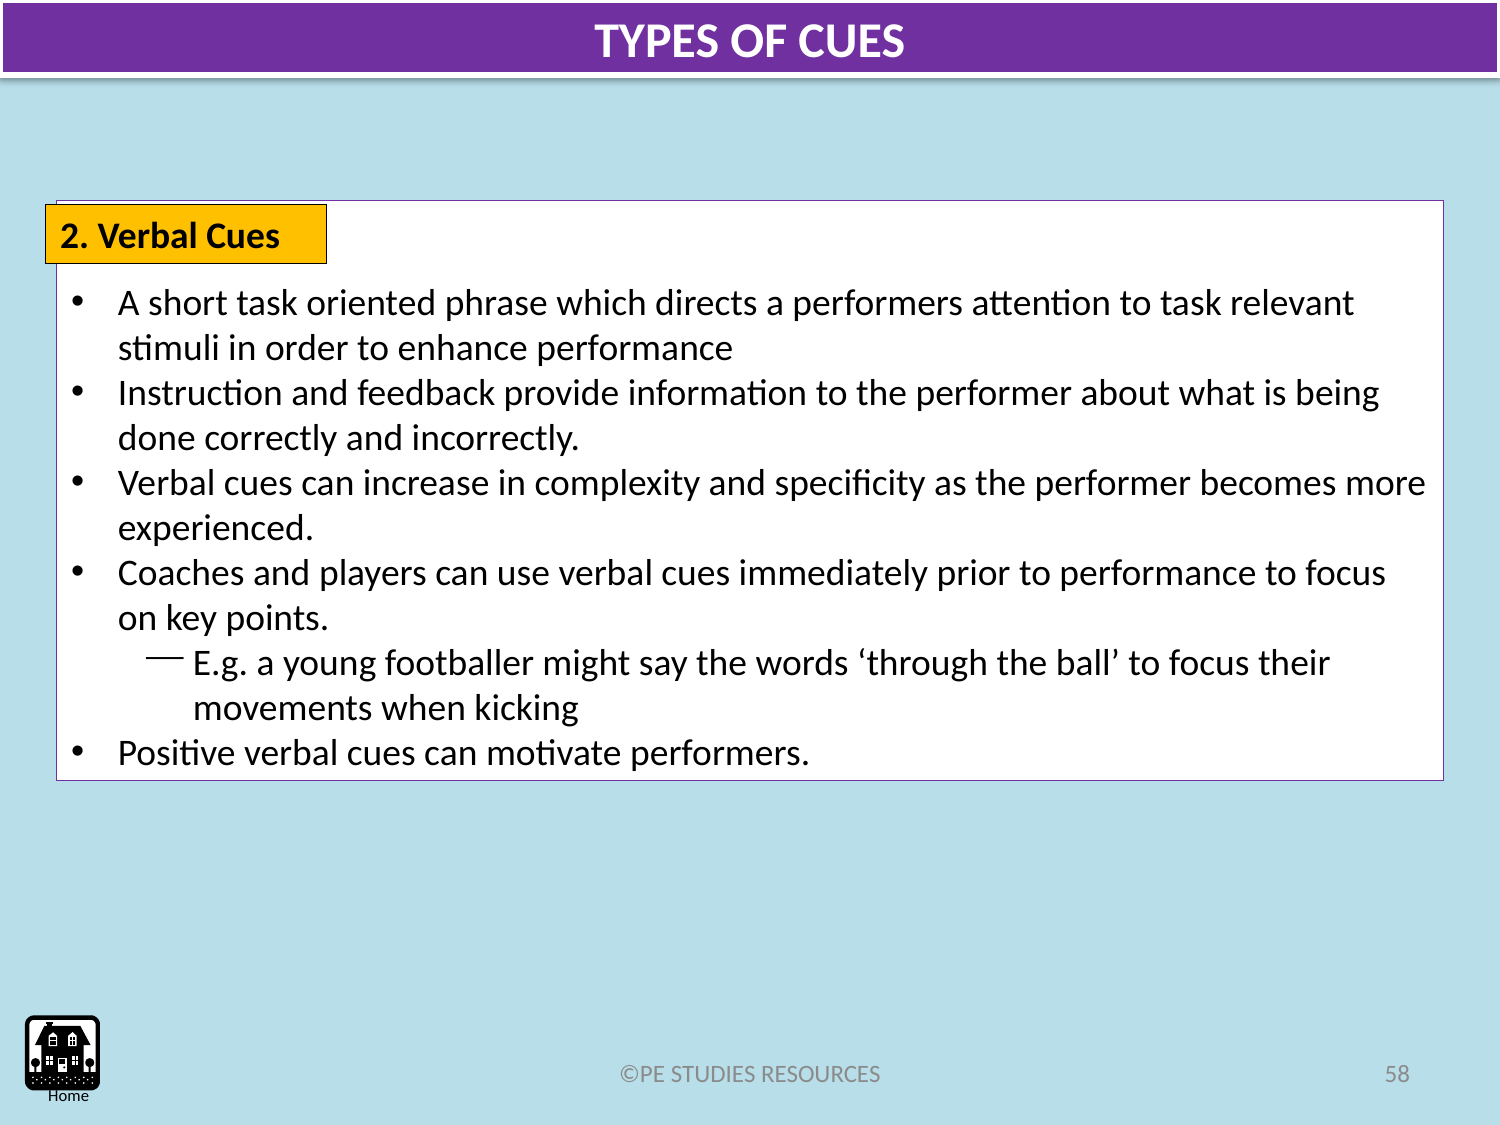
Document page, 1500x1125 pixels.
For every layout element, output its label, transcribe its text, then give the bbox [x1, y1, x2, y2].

picture [24, 1015, 101, 1091]
footer ©PE STUDIES RESOURCES [512, 1042, 988, 1103]
slide_number 58 [1074, 1042, 1425, 1103]
text_box Home [0, 1077, 138, 1113]
text_box A short task oriented phrase which directs a performers attention to task relevant stimuli in order to enhance performance Instruction and feedback provide information to the performer about what is being done correctly and incorrectly. Verbal cues can increase in complexity and specificity as the performer becomes more experienced. Coaches and players can use verbal cues immediately prior to performance to focus on key points. E.g. a young footballer might say the words ‘through the ball’ to focus their movements when kicking Positive verbal cues can motivate performers. [56, 200, 1444, 781]
text_box TYPES OF CUES [0, 0, 1500, 78]
text_box 2. Verbal Cues [45, 204, 327, 264]
